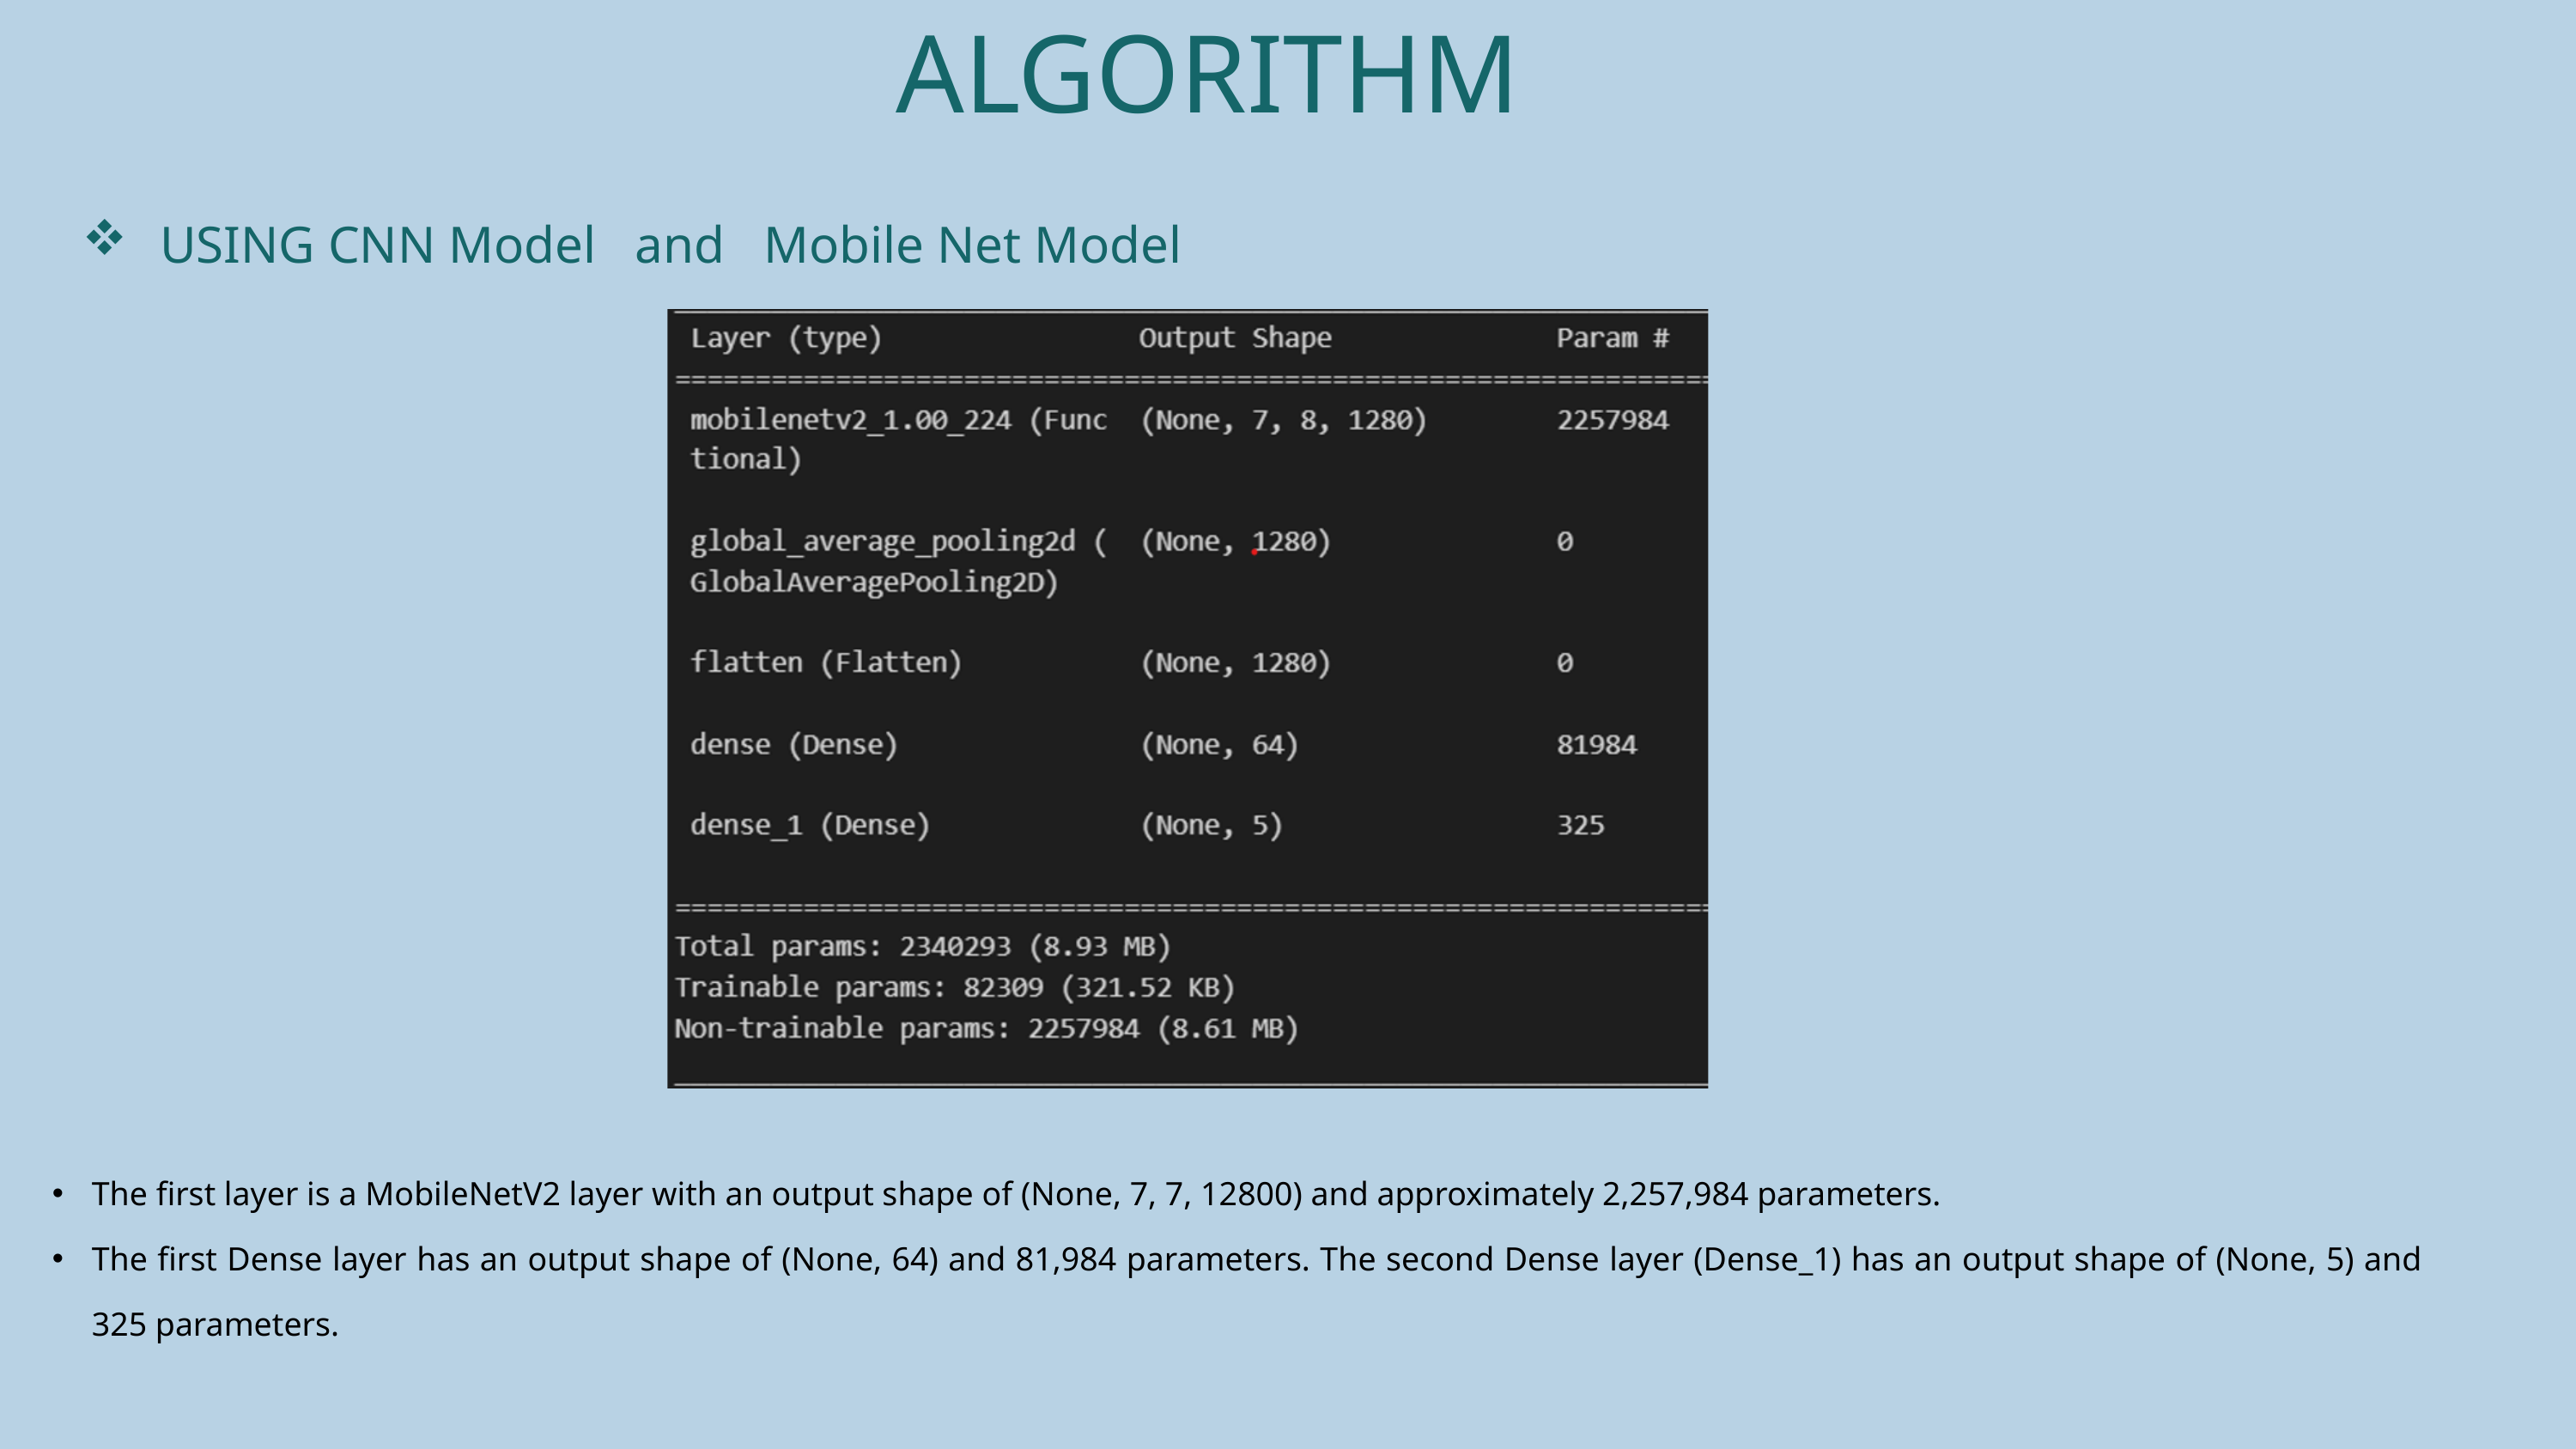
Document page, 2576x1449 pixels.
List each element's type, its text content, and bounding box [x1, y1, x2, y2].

text_box USING CNN Model and Mobile Net Model [0, 157, 1448, 274]
text_box ALGORITHM [867, 51, 1709, 135]
text_box [667, 309, 1709, 1088]
text_box The first layer is a MobileNetV2 layer with an output shape of (None, 7, 7, 12800) and approximately 2,257,984 parameters. The first Dense layer has an output shape of (None, 64) and 81,984 parameters. The second Dense layer (Dense_1) has an output shape of (None, 5) and 325 parameters. [0, 1140, 2437, 1349]
